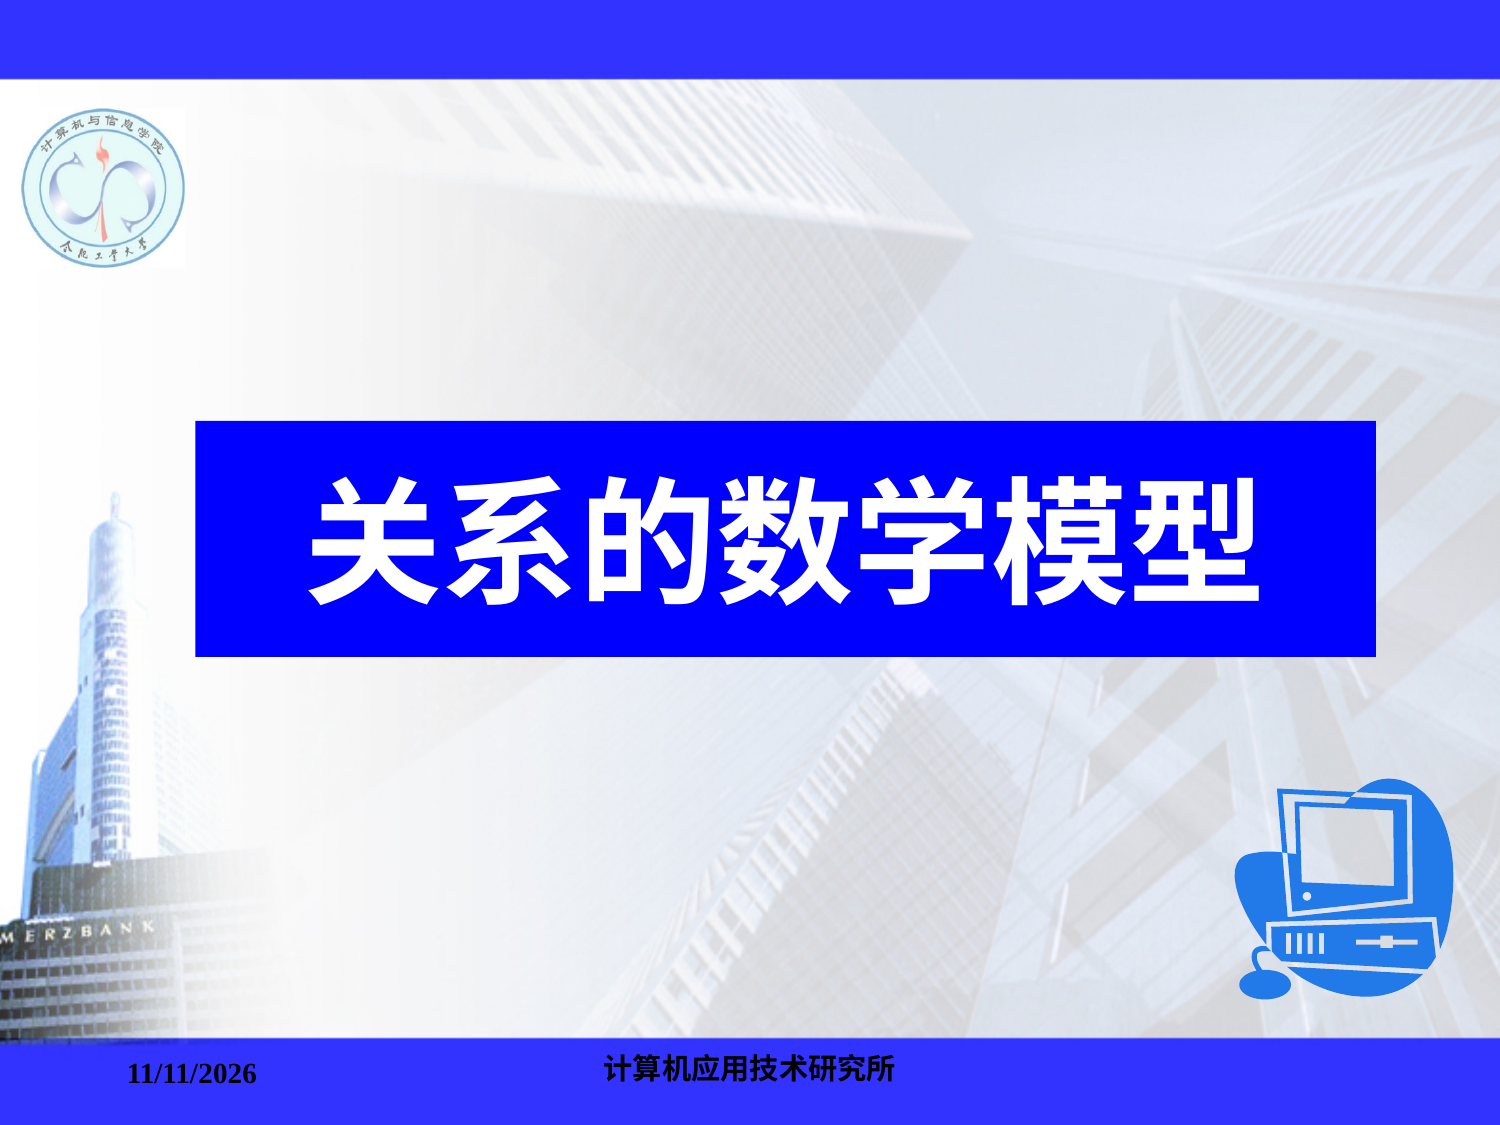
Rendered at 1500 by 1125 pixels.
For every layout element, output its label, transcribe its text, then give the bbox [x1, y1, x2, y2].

text_box 2020/9/7 [112, 1046, 425, 1122]
title 关系的数学模型 [195, 420, 1376, 657]
text_box 计算机应用技术研究所 [512, 1042, 988, 1118]
picture [0, 0, 1500, 1125]
